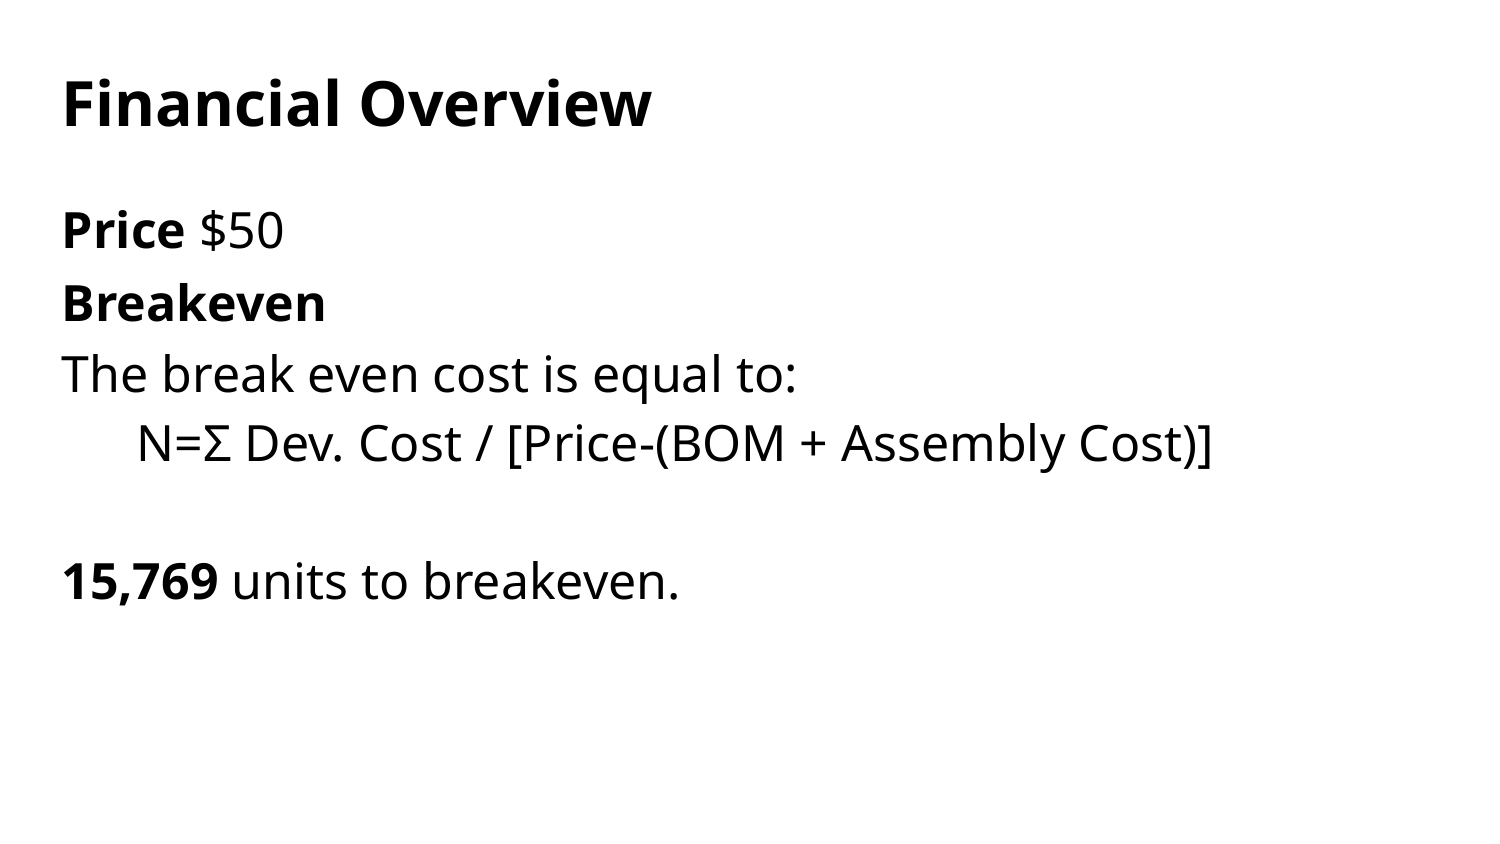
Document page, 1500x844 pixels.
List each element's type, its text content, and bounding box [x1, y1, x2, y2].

text_box Financial Overview Price $50 Breakeven The break even cost is equal to: N=Σ Dev. Cost / [Price-(BOM + Assembly Cost)] 15,769 units to breakeven. [46, 48, 1482, 796]
